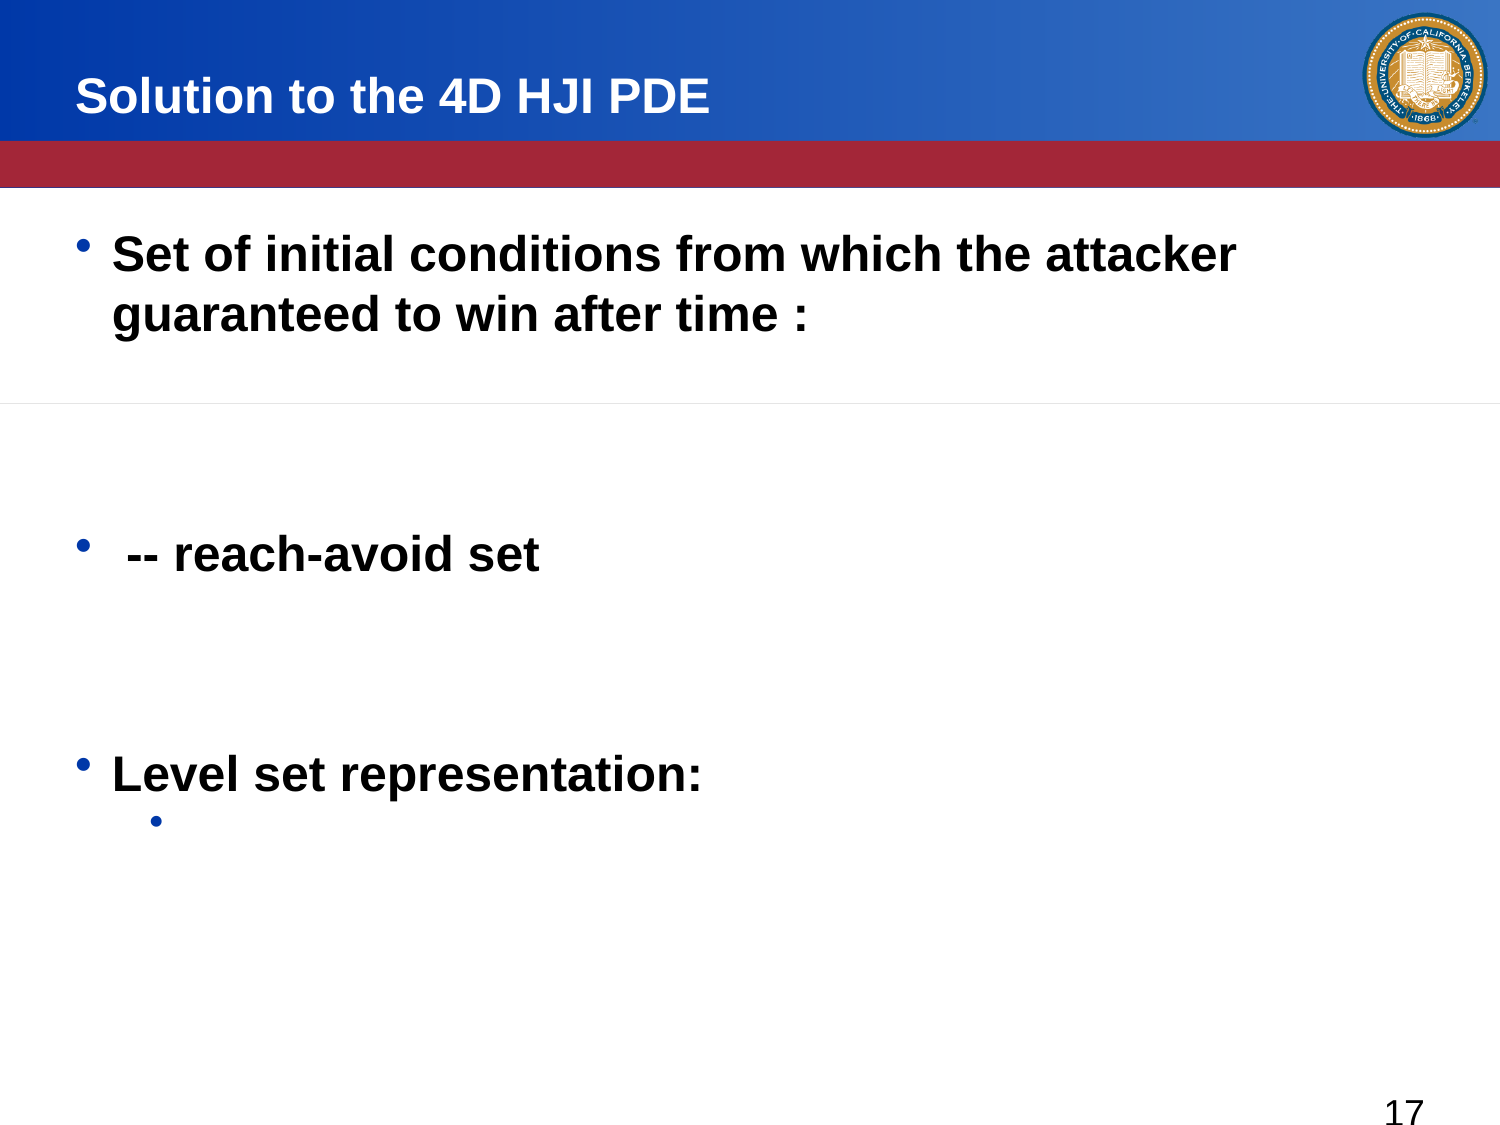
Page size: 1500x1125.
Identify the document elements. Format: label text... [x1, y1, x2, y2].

picture [1362, 12, 1488, 138]
title Solution to the 4D HJI PDE [0, 31, 1345, 125]
slide_number 17 [1325, 1087, 1500, 1125]
